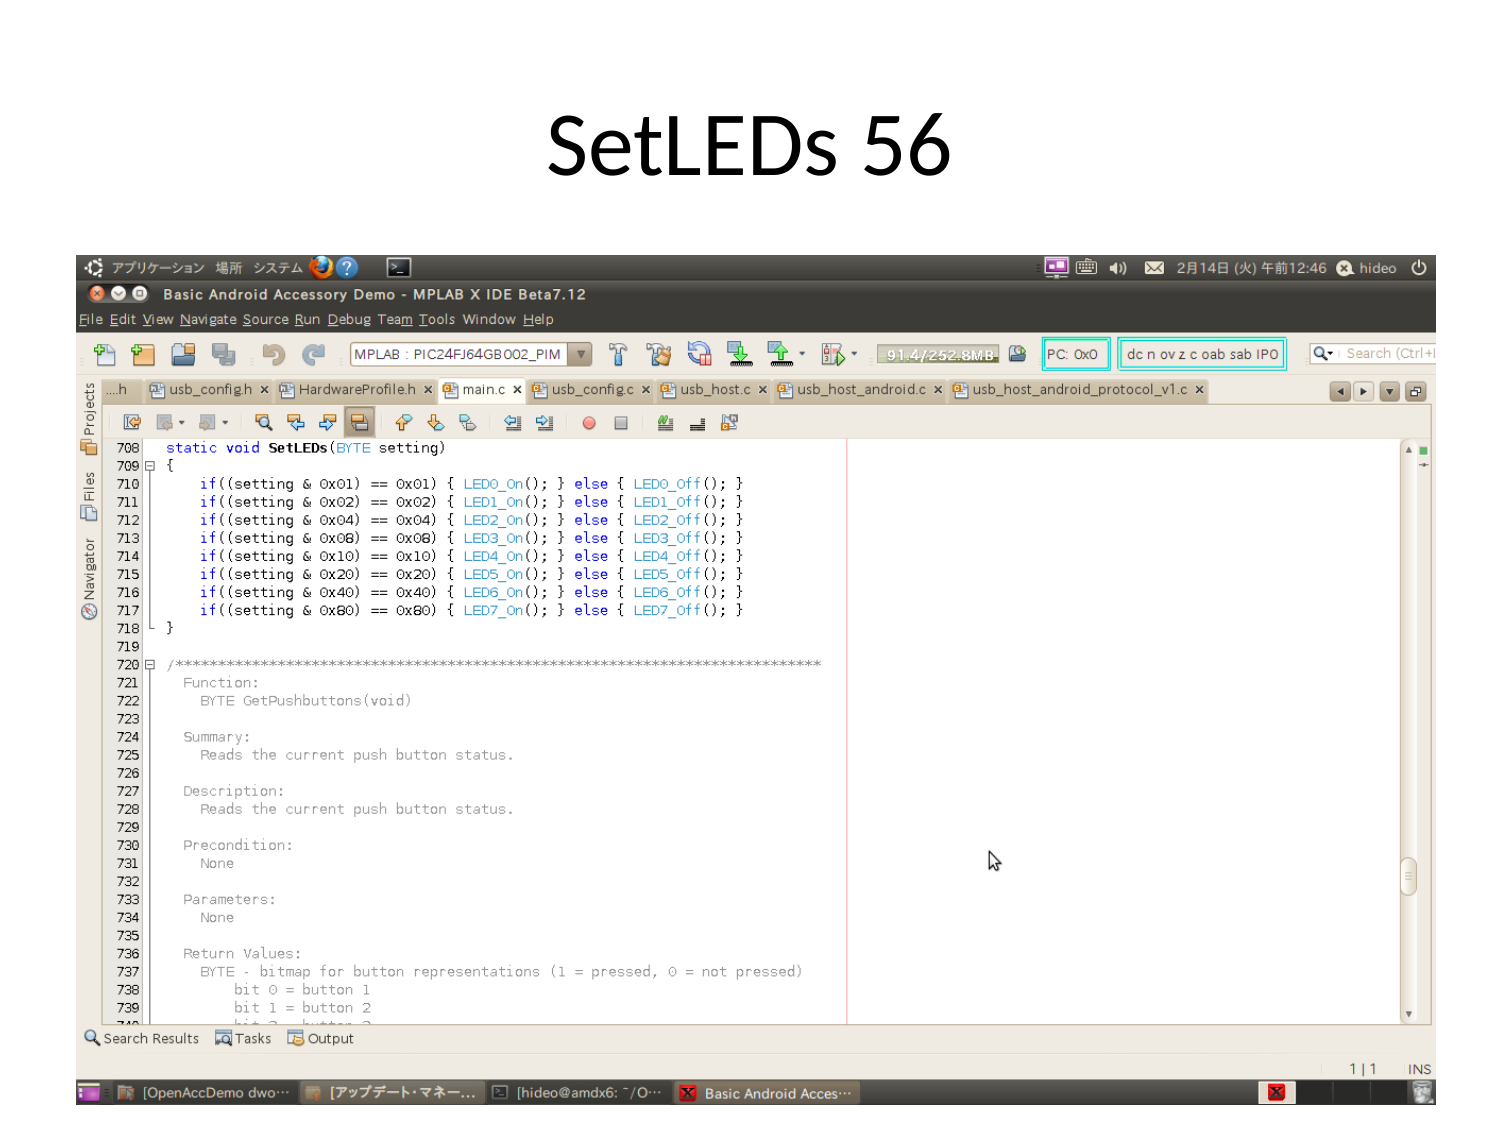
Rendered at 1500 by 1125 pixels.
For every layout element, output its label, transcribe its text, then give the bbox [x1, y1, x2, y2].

title SetLEDs 56 [75, 45, 1425, 233]
picture [76, 255, 1436, 1105]
